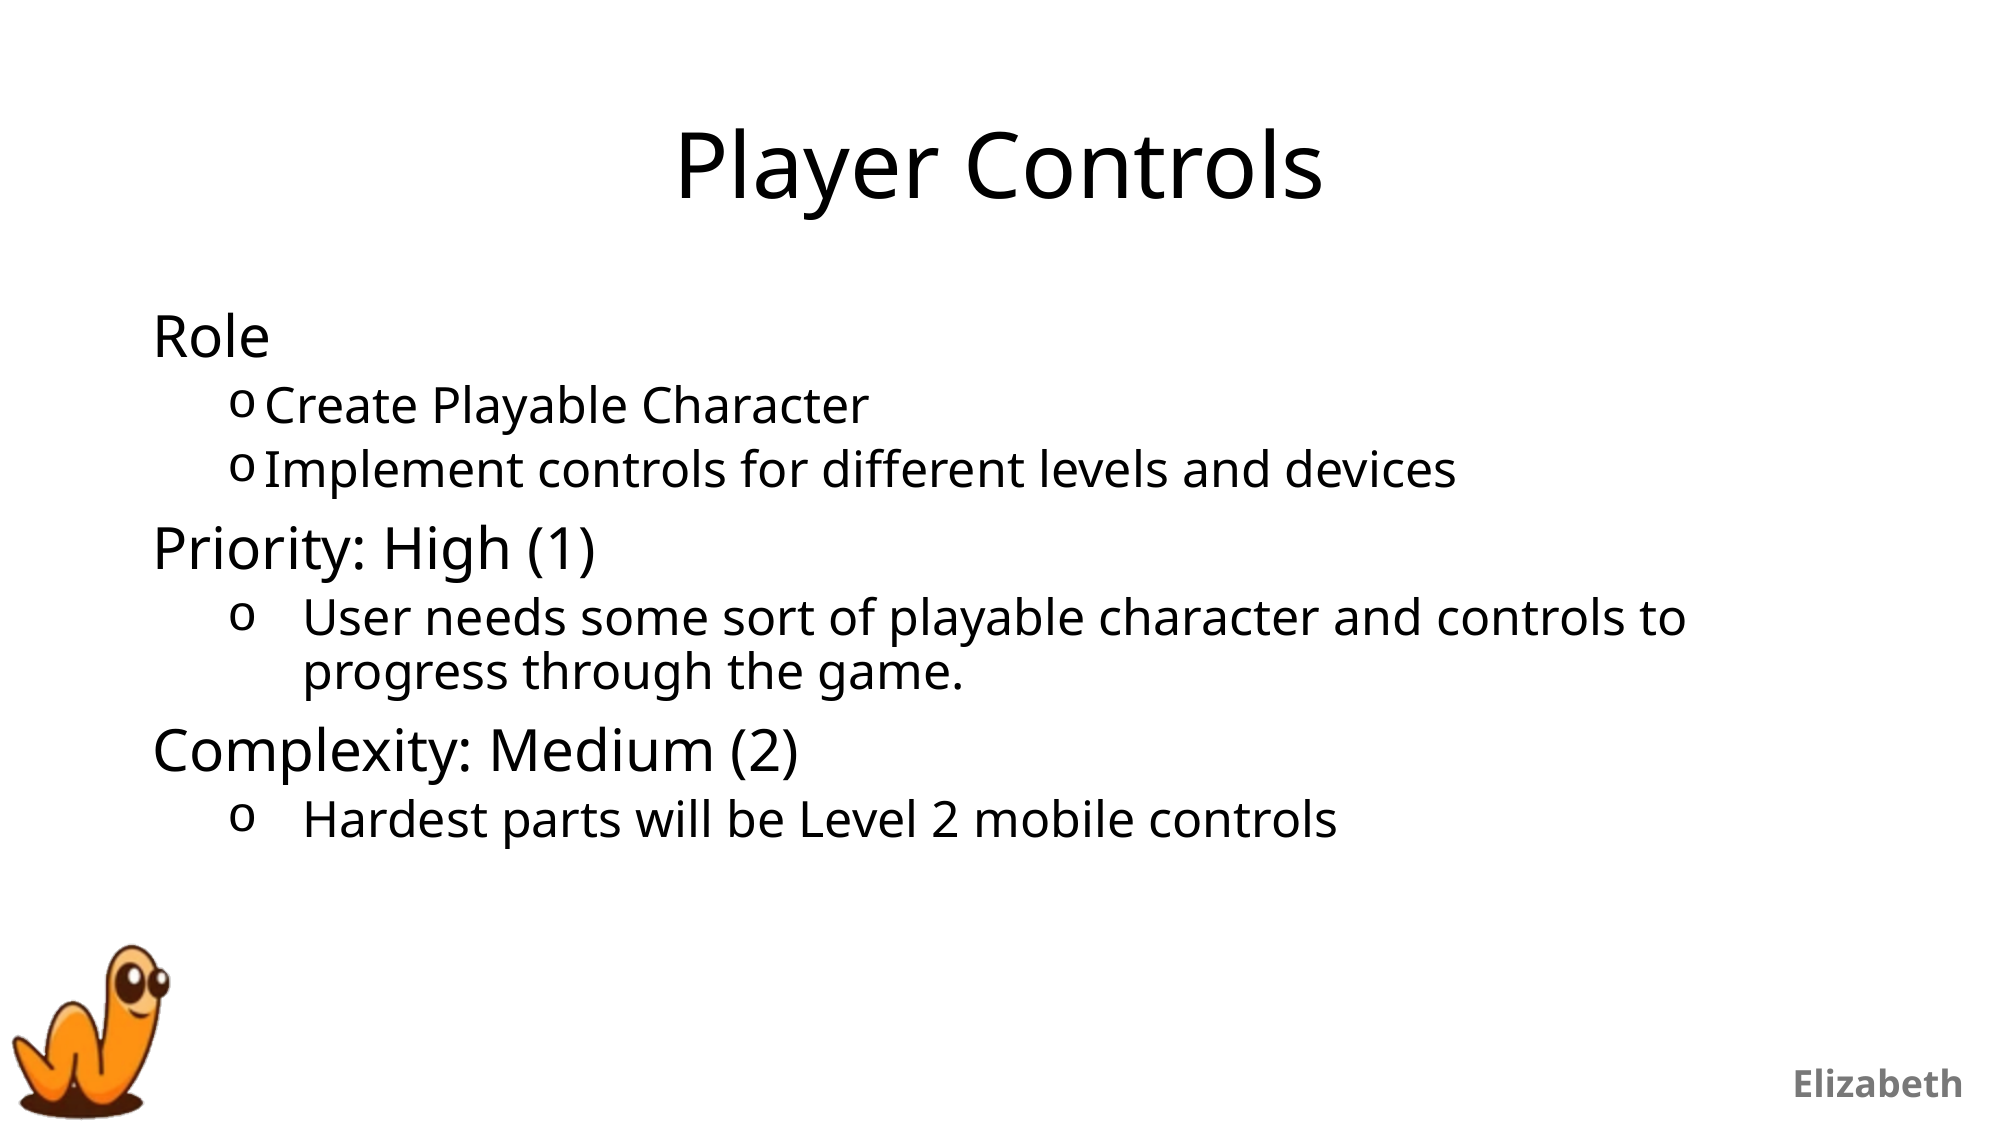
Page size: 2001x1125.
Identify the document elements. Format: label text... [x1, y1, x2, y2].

picture [0, 931, 224, 1125]
title Player Controls [137, 59, 1863, 278]
footer Elizabeth [1770, 1045, 1986, 1120]
list Role Create Playable Character Implement controls for different levels and devices Priority: High (1) User needs some sort of playable character and controls to progress through the game. Complexity: Medium (2) Hardest parts will be Level 2 mobile controls [137, 299, 1863, 1014]
